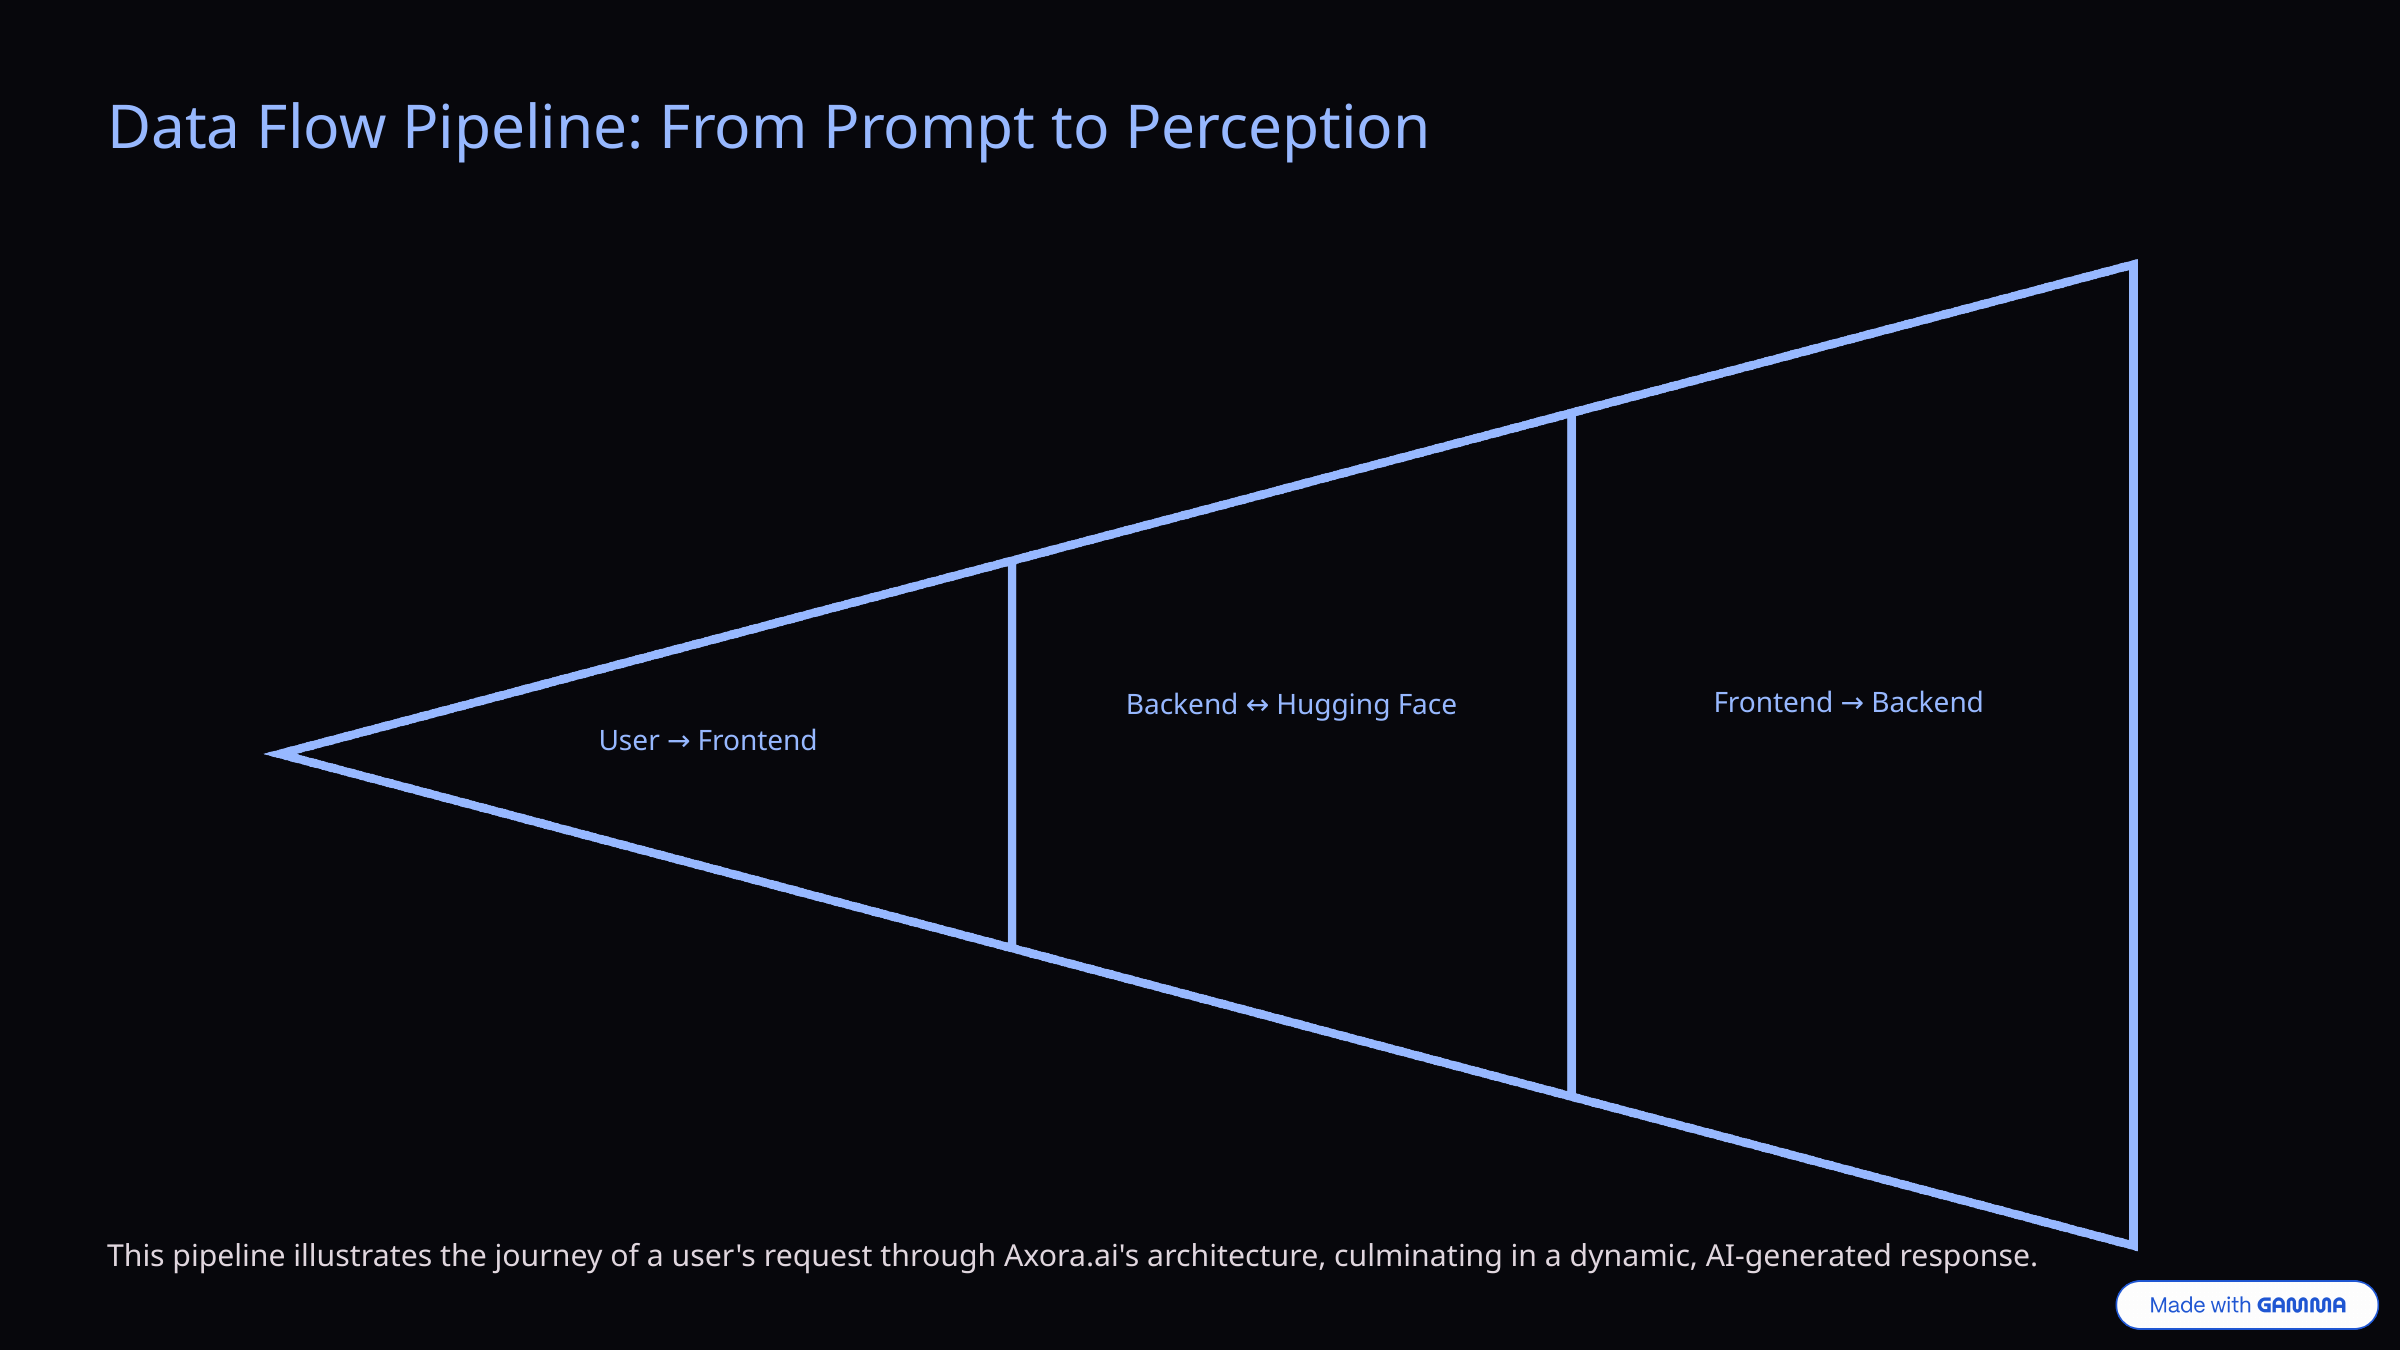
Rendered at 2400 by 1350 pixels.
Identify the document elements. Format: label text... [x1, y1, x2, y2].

picture [2106, 1271, 2389, 1339]
text_box This pipeline illustrates the journey of a user's request through Axora.ai's architecture, culminating in a dynamic, AI-generated response. [107, 1223, 2293, 1324]
picture [224, 221, 2175, 1288]
text_box Data Flow Pipeline: From Prompt to Perception [107, 84, 1560, 161]
